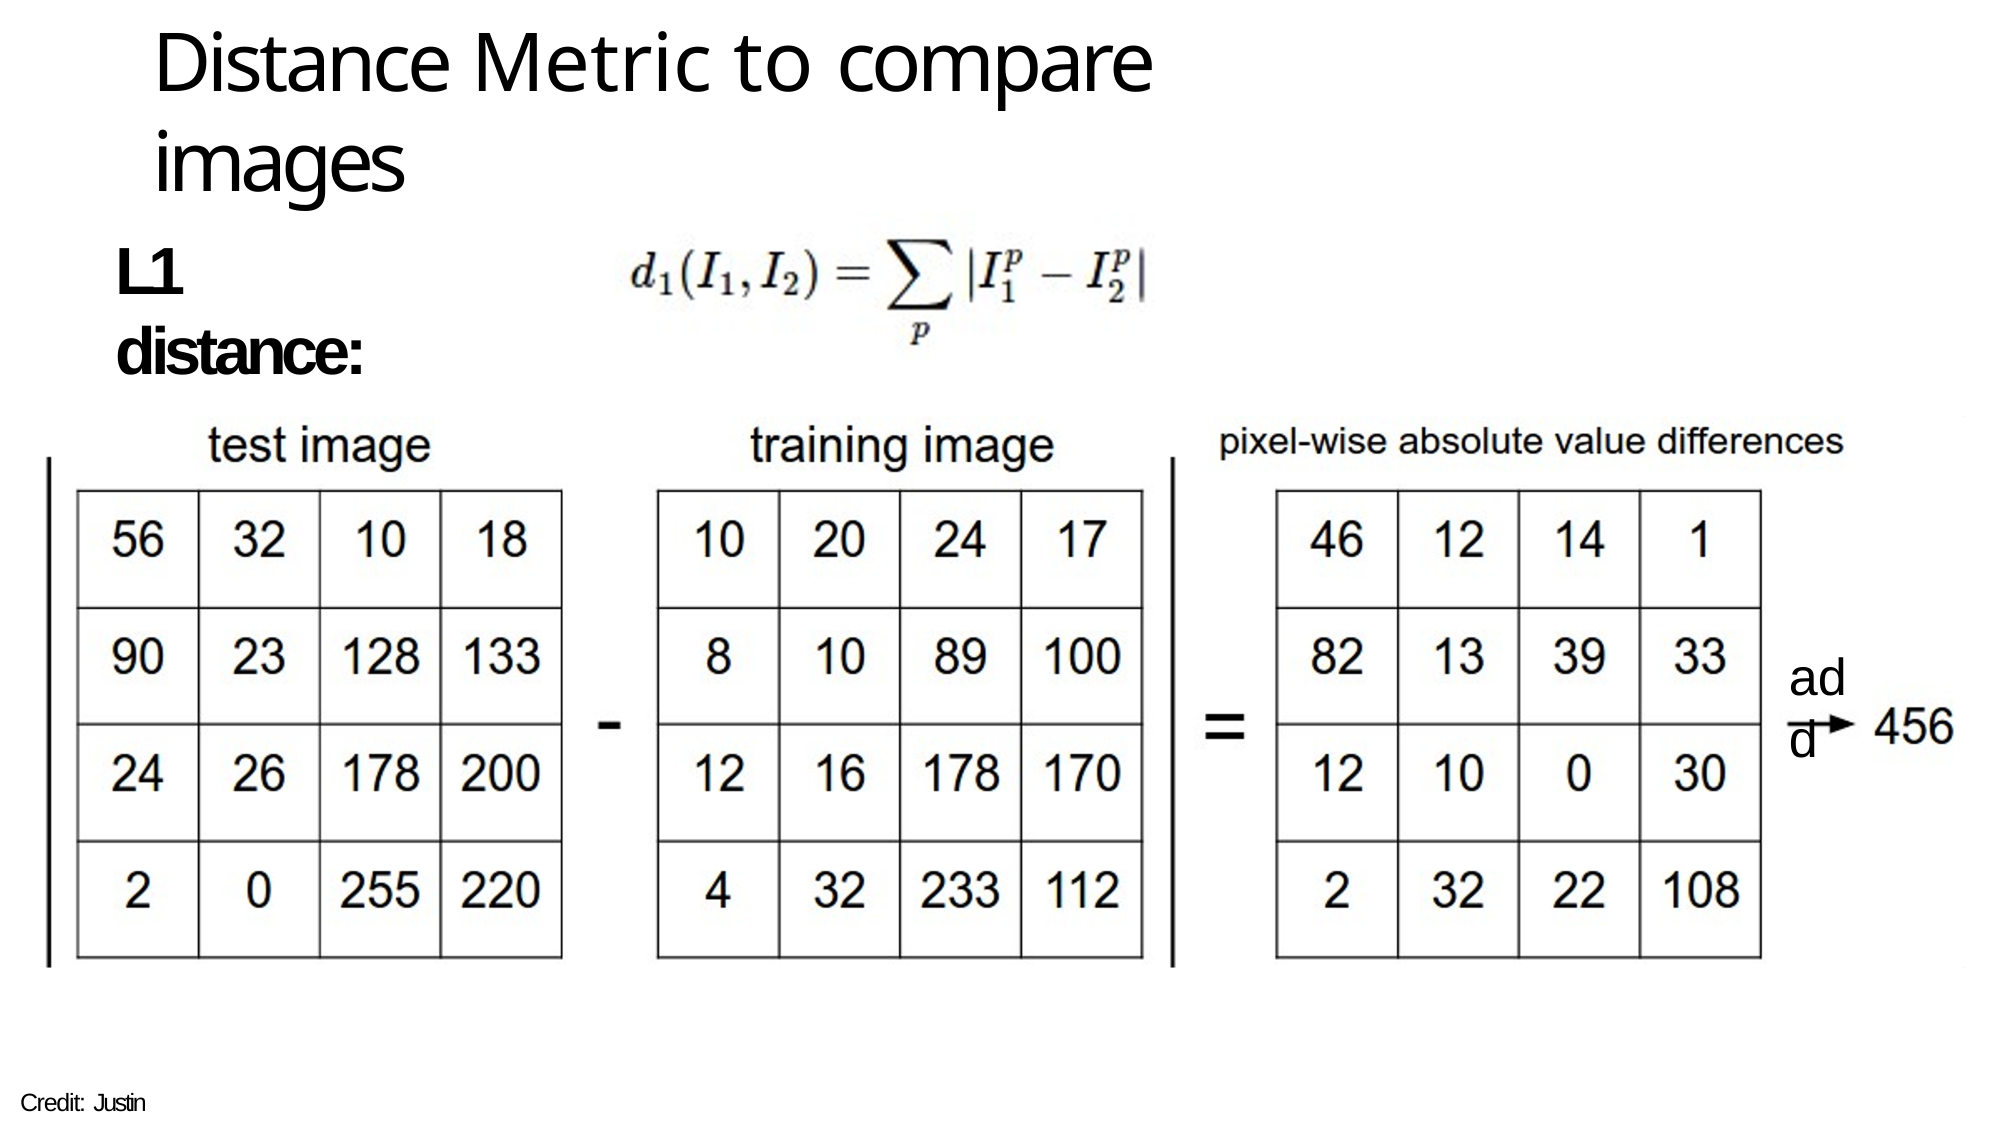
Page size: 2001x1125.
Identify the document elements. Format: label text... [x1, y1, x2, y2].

text_box Credit: Justin [17, 1085, 235, 1116]
text_box [45, 416, 1964, 968]
title Distance Metric to compare images [150, 5, 1338, 208]
text_box L1 distance: [113, 225, 444, 388]
text_box add [1786, 640, 1871, 768]
text_box [614, 211, 1157, 360]
